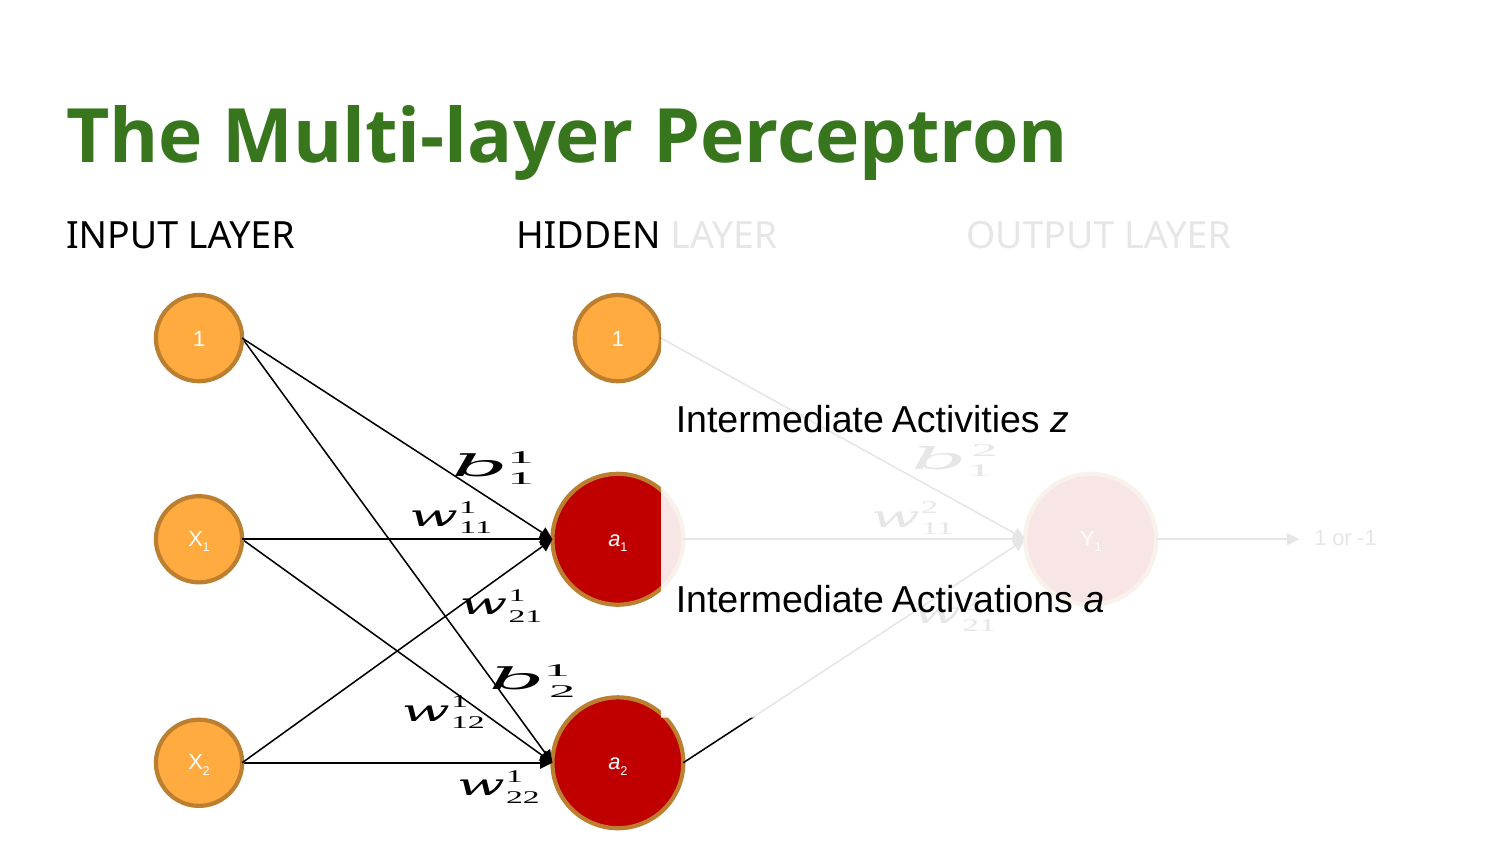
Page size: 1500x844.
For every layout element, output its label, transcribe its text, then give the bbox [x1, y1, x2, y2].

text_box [241, 337, 553, 538]
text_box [683, 548, 1026, 764]
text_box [241, 539, 553, 764]
title The Multi-layer Perceptron [51, 72, 1449, 167]
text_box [660, 337, 1026, 540]
text_box a1 [558, 471, 661, 607]
text_box 1 [572, 292, 661, 384]
text_box X2 [153, 717, 243, 809]
text_box 1 [153, 292, 245, 384]
text_box X1 [153, 494, 235, 585]
text_box a2 [551, 695, 685, 831]
list INPUT LAYER HIDDEN LAYER OUTPUT LAYER [51, 189, 1449, 750]
